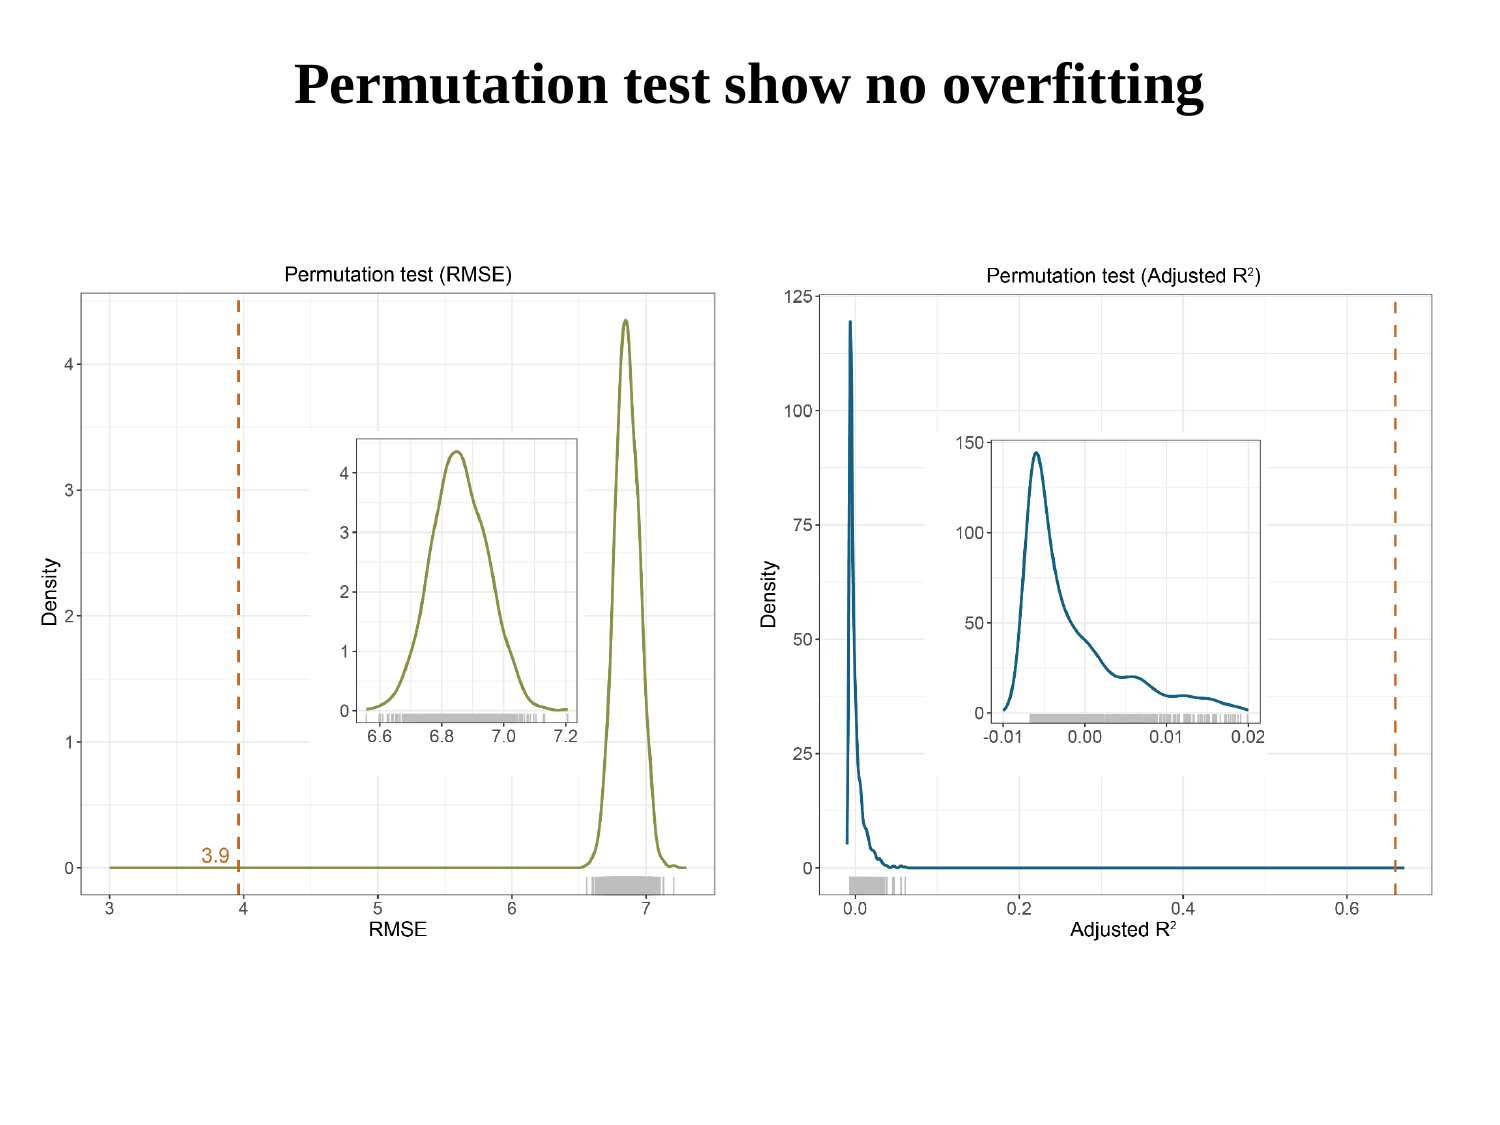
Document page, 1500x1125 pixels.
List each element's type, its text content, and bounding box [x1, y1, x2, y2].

picture [33, 258, 723, 948]
picture [752, 258, 1440, 948]
text_box Permutation test show no overfitting [0, 37, 1500, 123]
